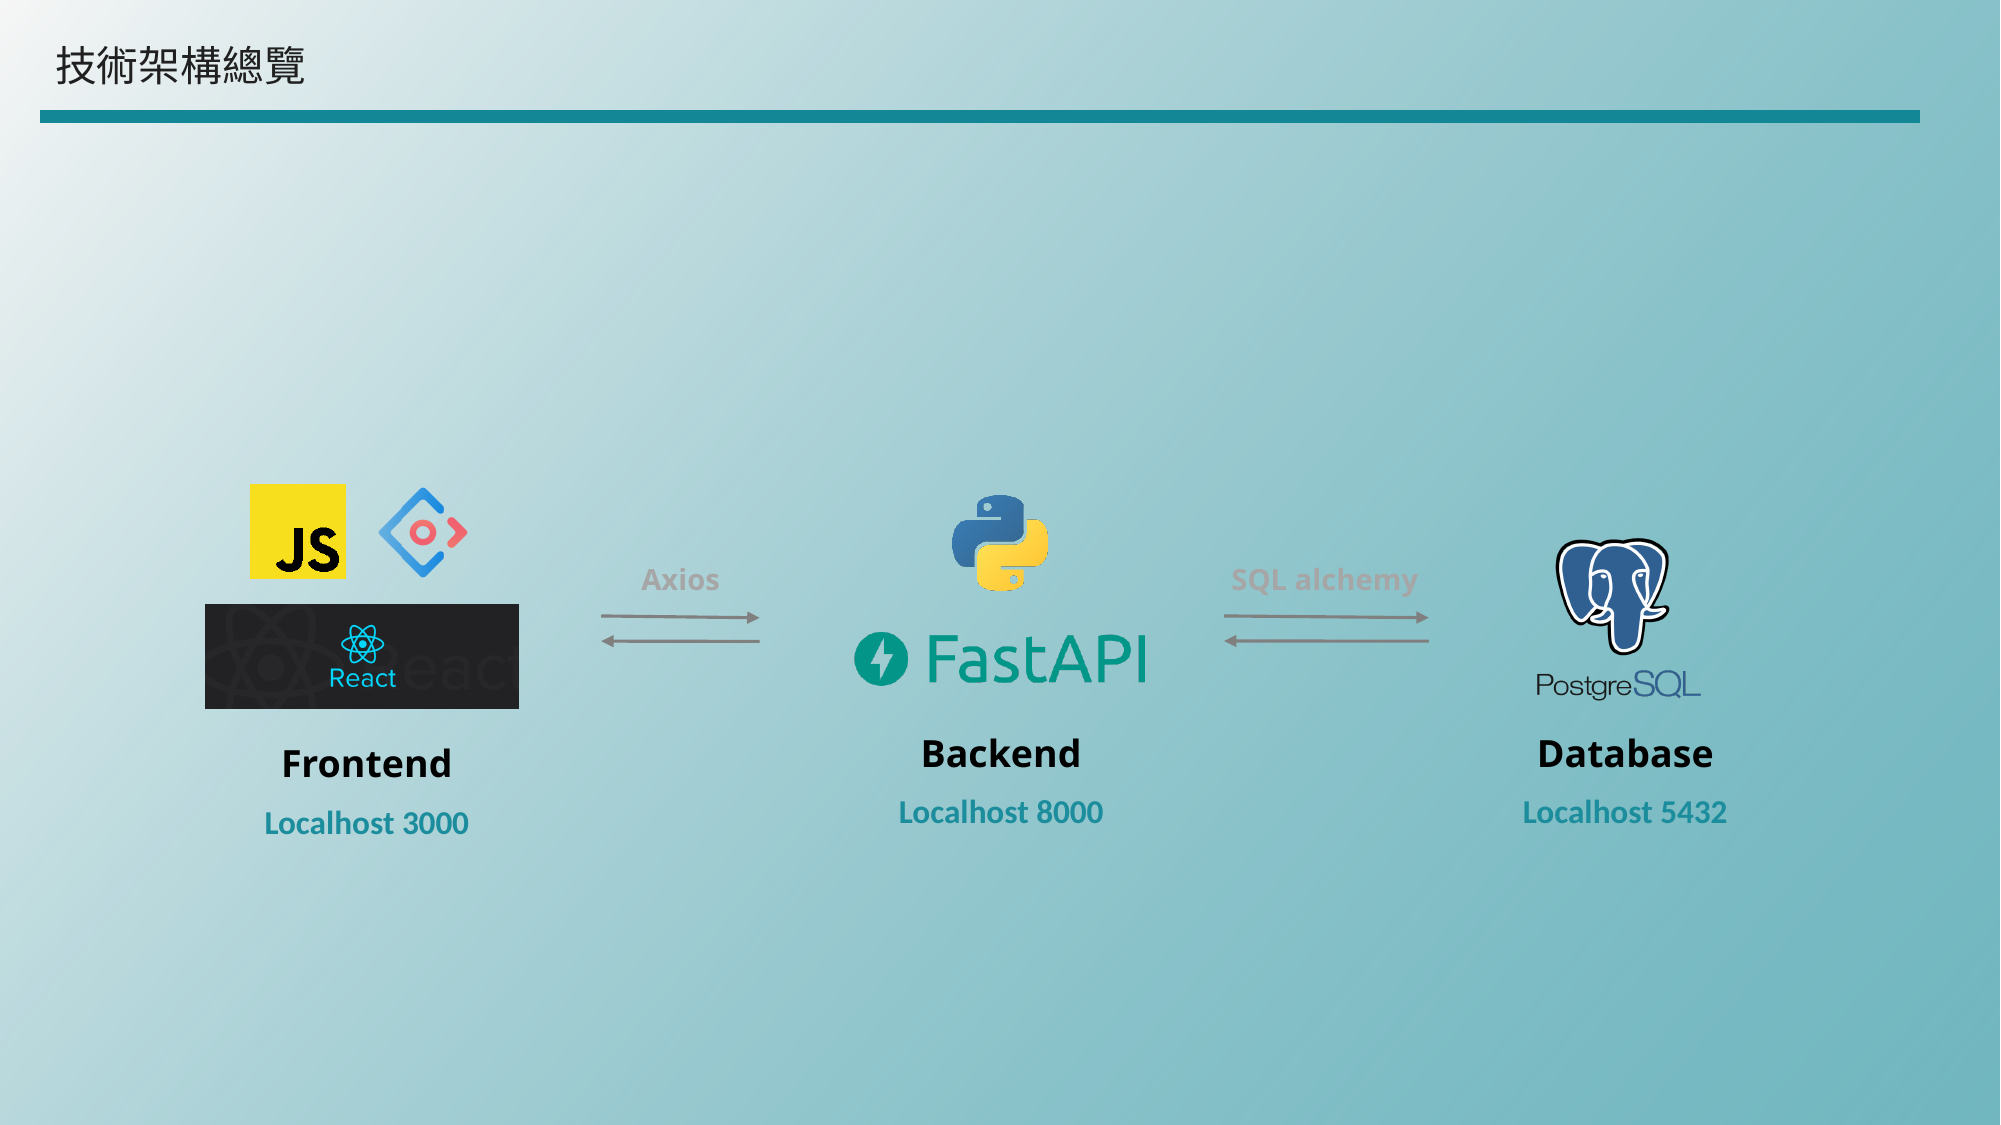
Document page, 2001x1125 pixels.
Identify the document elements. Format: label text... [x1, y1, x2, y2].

text_box Localhost 8000 [812, 783, 1191, 838]
picture [359, 469, 485, 595]
title 技術架構總覽 [40, 26, 588, 110]
text_box Database [1436, 722, 1815, 783]
text_box SQL alchemy [1216, 553, 1437, 604]
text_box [177, 604, 556, 850]
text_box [601, 615, 760, 642]
text_box Axios [626, 553, 752, 604]
picture [1495, 509, 1738, 722]
text_box Localhost 5432 [1436, 783, 1815, 838]
text_box Backend [812, 722, 1191, 783]
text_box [1224, 615, 1429, 642]
picture [250, 484, 346, 579]
picture [810, 495, 1189, 727]
